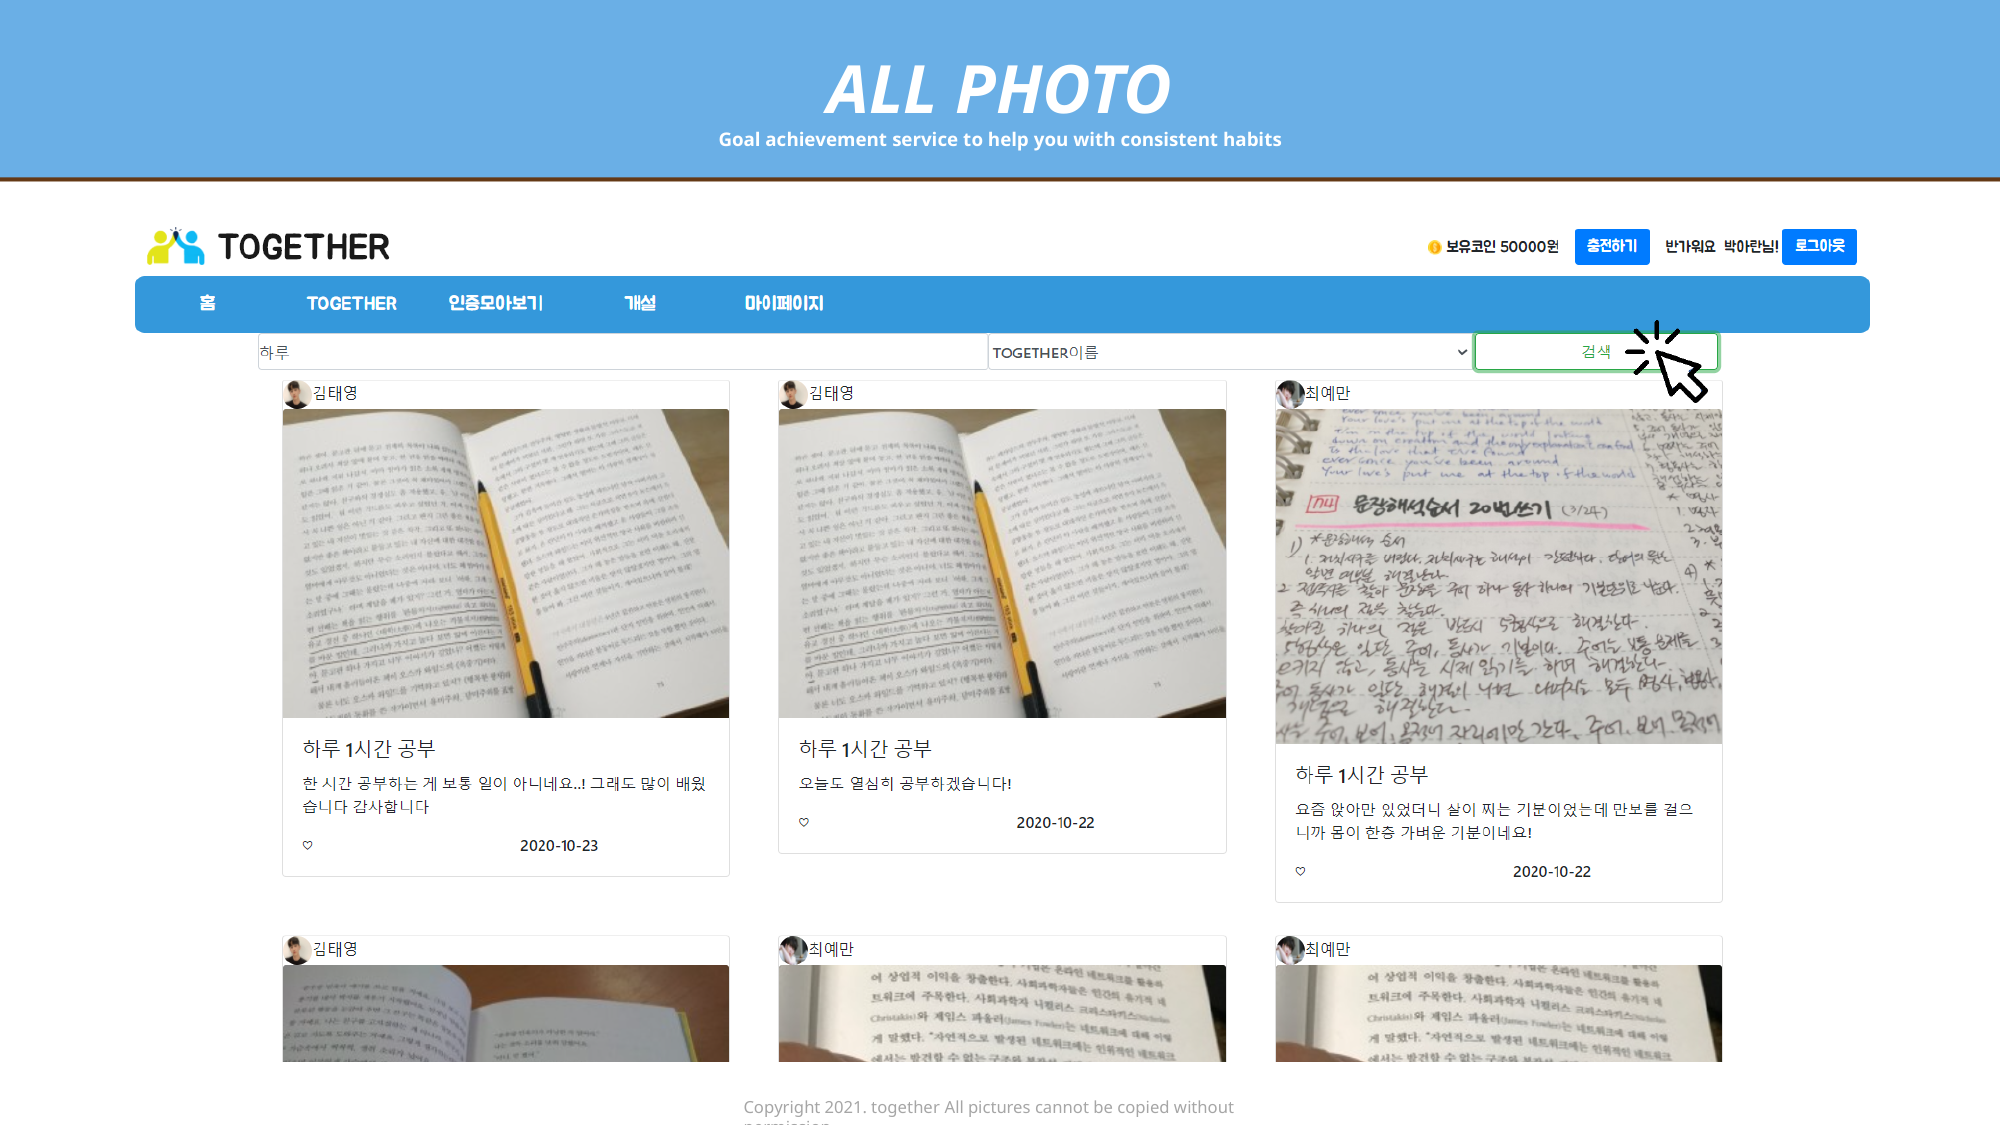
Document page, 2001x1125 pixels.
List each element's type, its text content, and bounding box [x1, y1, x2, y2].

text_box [1625, 320, 1708, 403]
picture [95, 204, 1905, 1062]
text_box ALL PHOTO Goal achievement service to help you with consistent habits [0, 0, 2000, 178]
